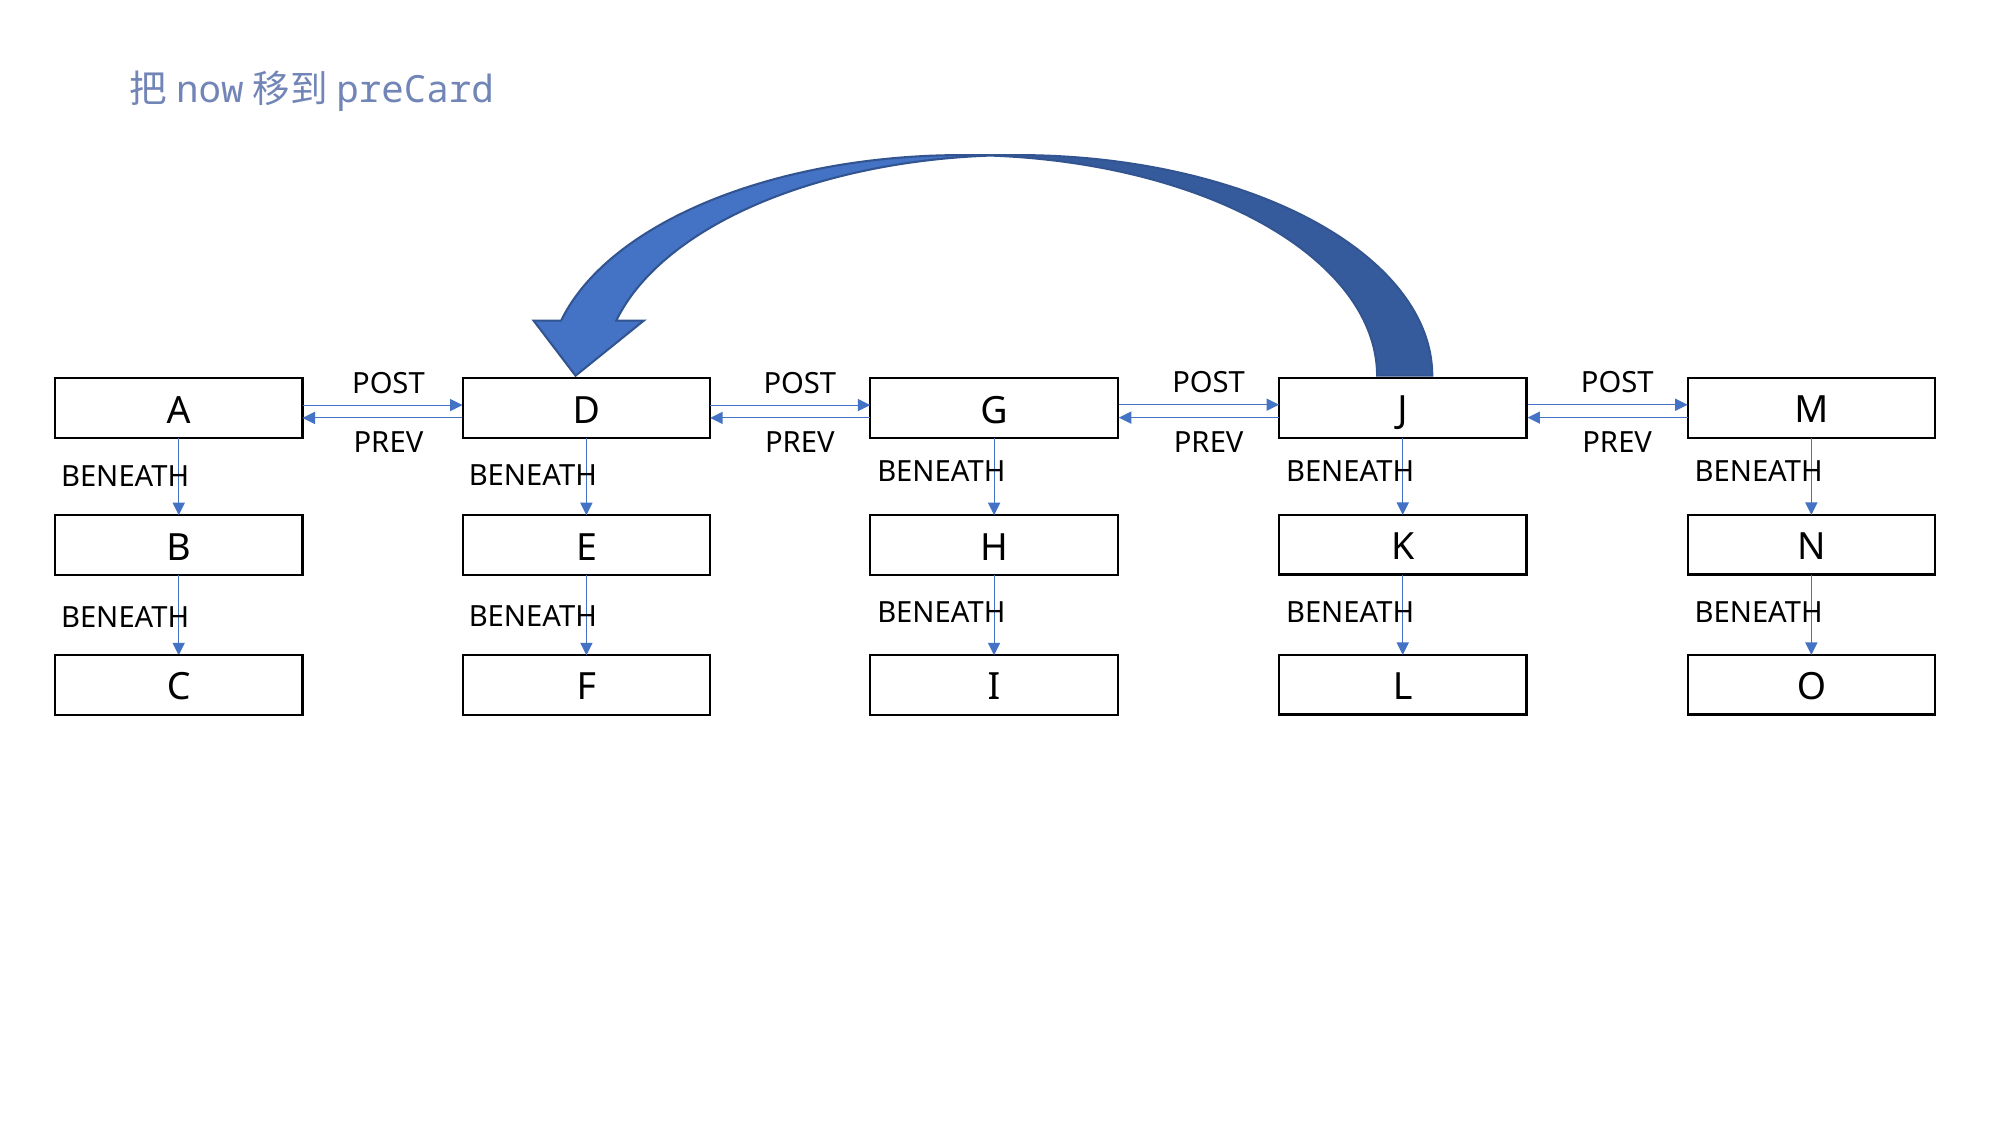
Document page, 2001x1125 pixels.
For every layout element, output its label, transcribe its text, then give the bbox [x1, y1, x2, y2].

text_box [46, 356, 1936, 721]
text_box 把now移到preCard [114, 57, 1115, 118]
text_box [531, 154, 1432, 356]
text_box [1041, 157, 1429, 356]
